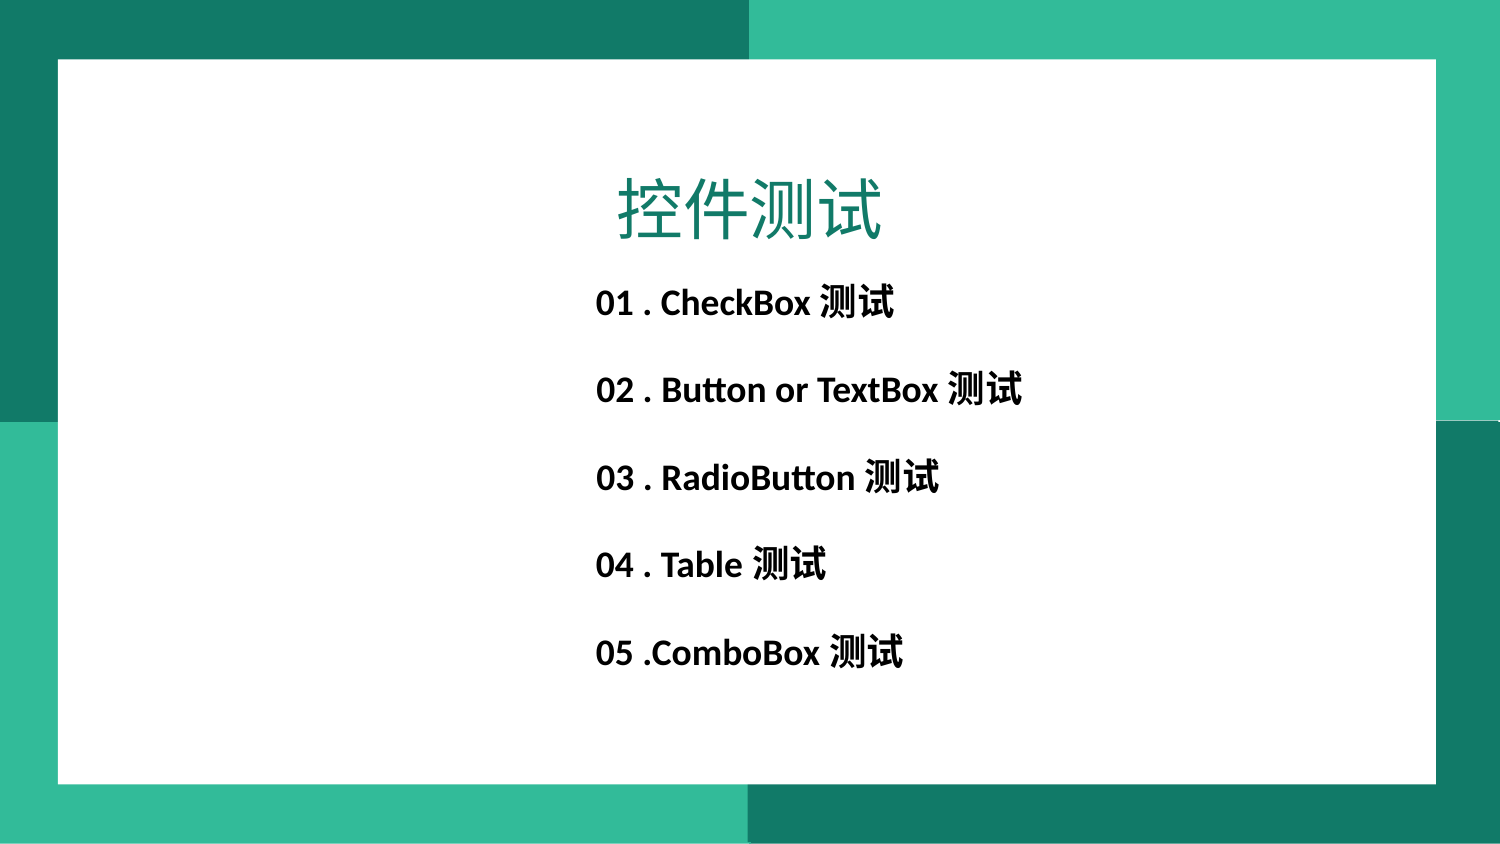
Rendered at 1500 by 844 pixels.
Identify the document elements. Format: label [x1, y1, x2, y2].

text_box [0, 0, 1500, 844]
